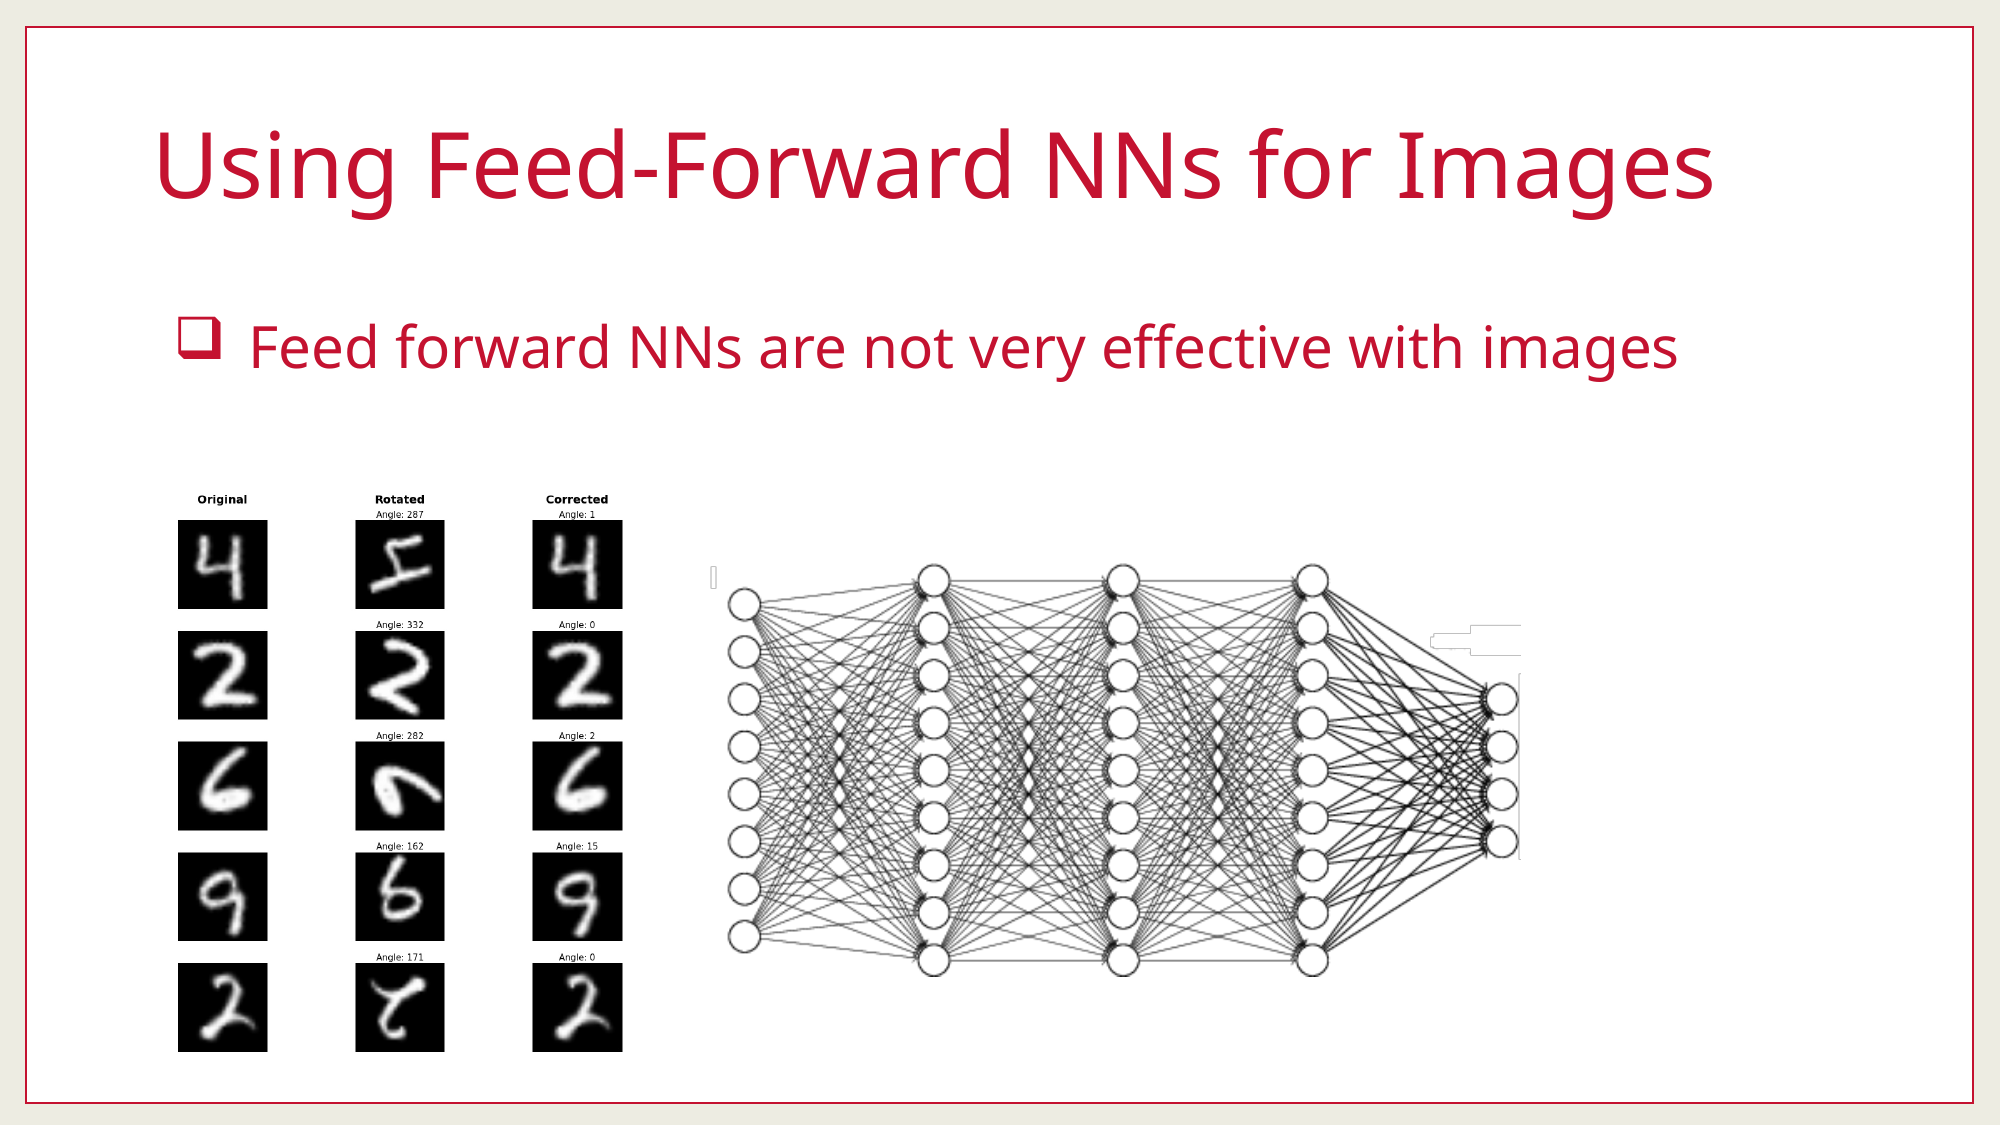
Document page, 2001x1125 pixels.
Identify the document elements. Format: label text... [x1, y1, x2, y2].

list Feed forward NNs are not very effective with images [158, 310, 1976, 1125]
picture [112, 491, 687, 1066]
picture [707, 562, 1522, 977]
title Using Feed-Forward NNs for Images [137, 59, 1863, 278]
